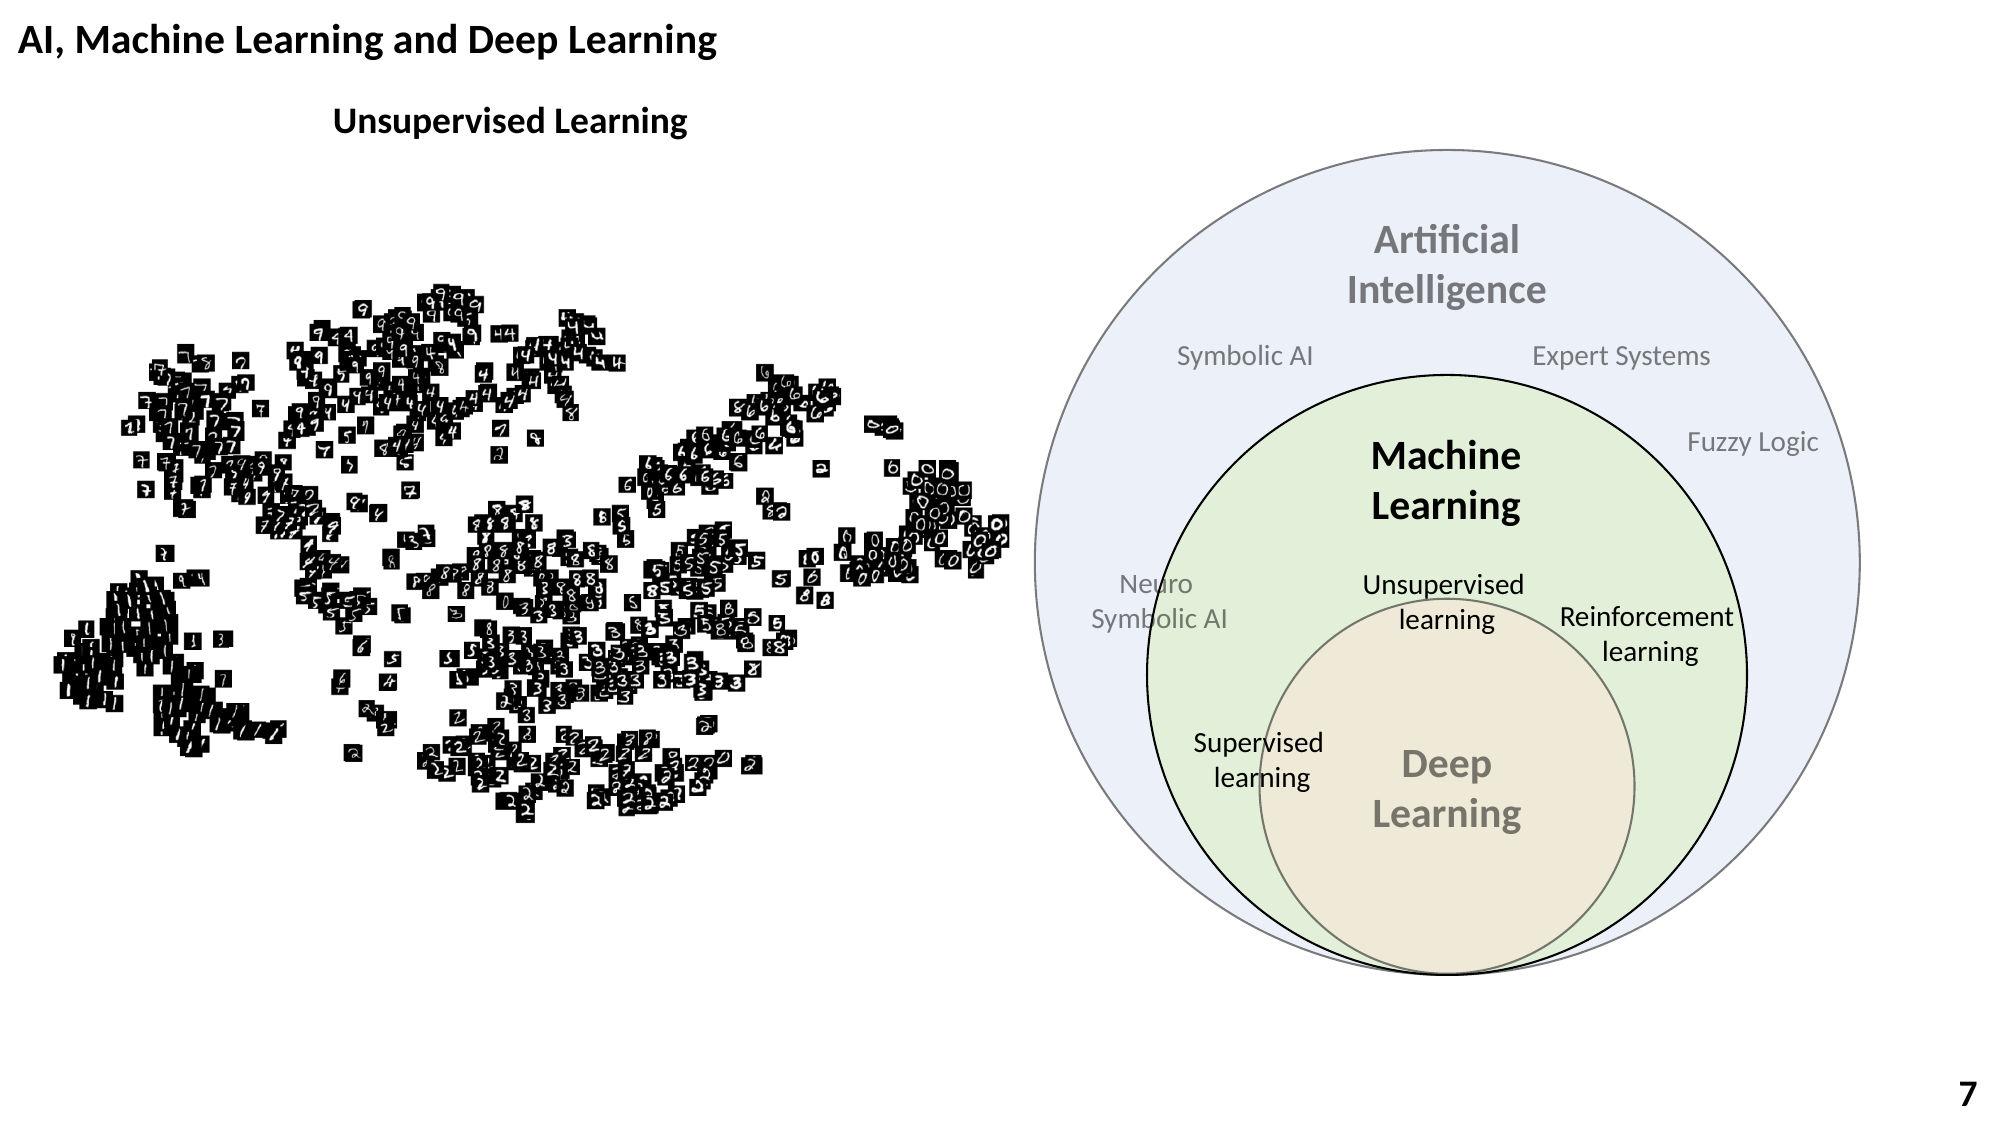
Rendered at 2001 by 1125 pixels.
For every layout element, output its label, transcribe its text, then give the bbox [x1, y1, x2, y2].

slide_number 7 [1542, 1061, 1993, 1122]
text_box Artificial Intelligence [1272, 204, 1622, 320]
text_box Neuro Symbolic AI [1076, 557, 1243, 642]
text_box Reinforcement learning [1545, 590, 1756, 675]
text_box [1033, 148, 1861, 974]
text_box Unsupervised learning [1347, 558, 1547, 643]
text_box Deep Learning [1272, 728, 1622, 843]
text_box [1259, 626, 1636, 975]
text_box Unsupervised Learning [289, 88, 749, 149]
text_box Expert Systems [1517, 328, 1727, 379]
text_box Fuzzy Logic [1672, 415, 1834, 465]
text_box [1286, 373, 1608, 420]
text_box Symbolic AI [1162, 328, 1329, 379]
text_box AI, Machine Learning and Deep Learning [3, 4, 733, 70]
text_box [1145, 429, 1749, 976]
text_box Supervised learning [1178, 716, 1346, 801]
text_box Machine Learning [1271, 420, 1621, 536]
picture [41, 272, 1016, 836]
